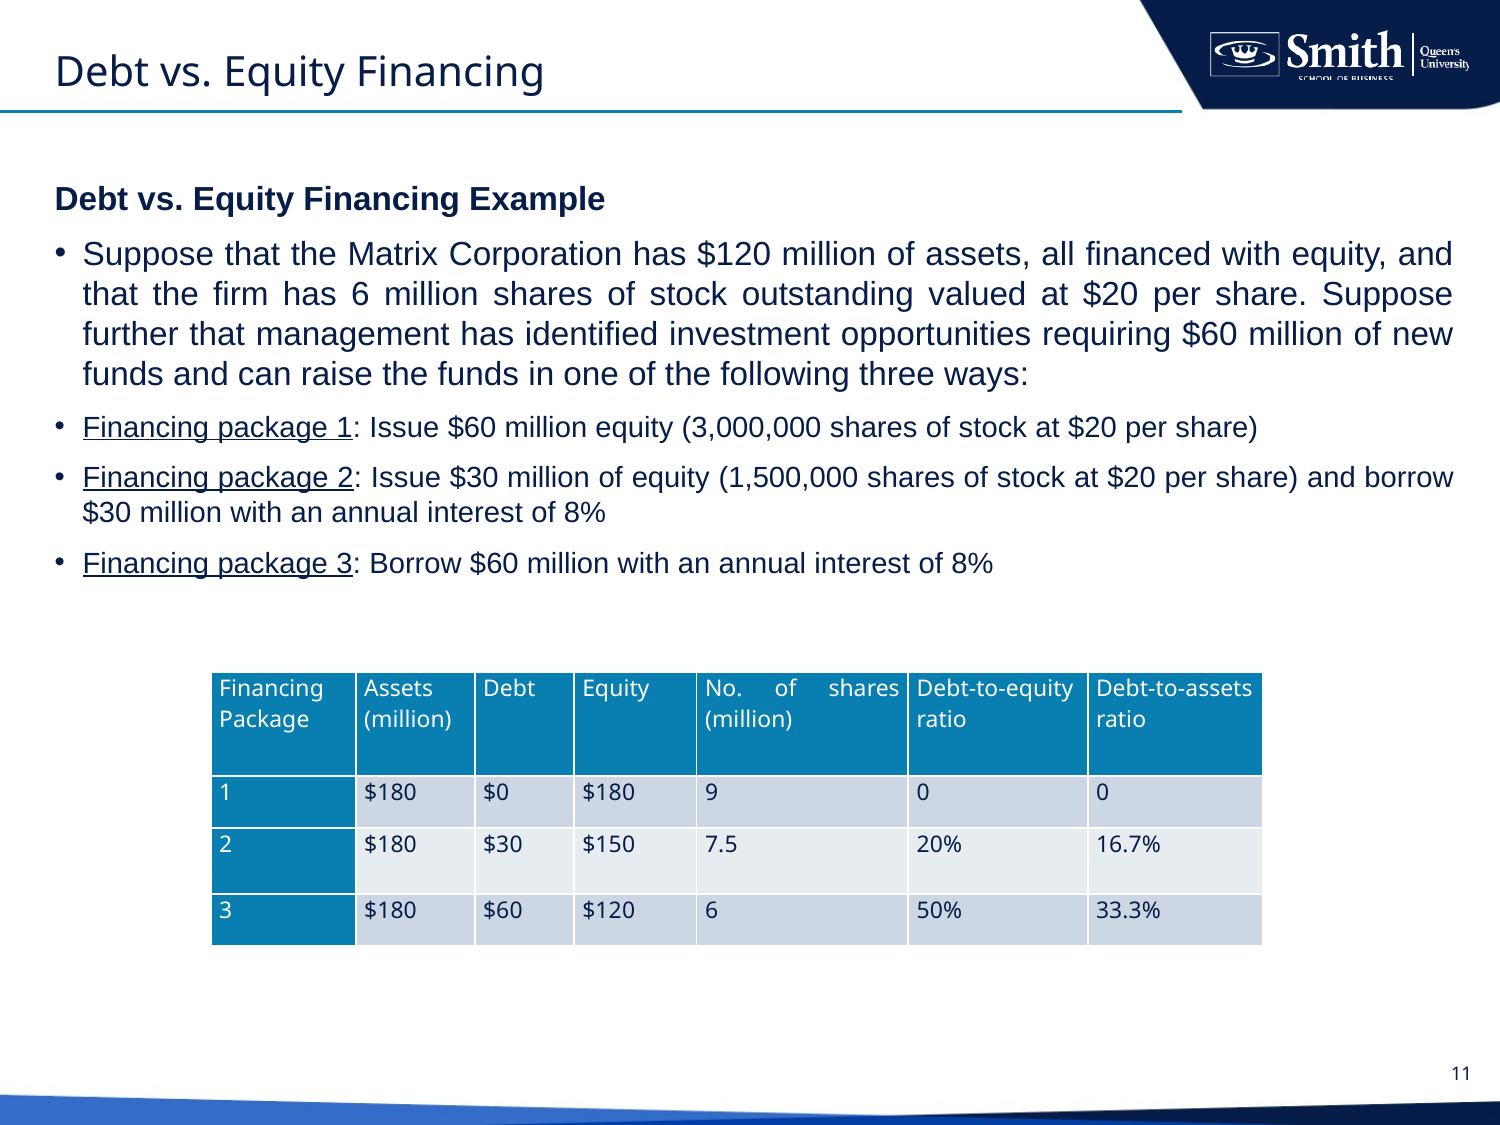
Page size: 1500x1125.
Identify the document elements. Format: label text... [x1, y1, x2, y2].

table_cell $120 [575, 895, 696, 945]
table_cell 20% [909, 829, 1087, 893]
table_cell $0 [476, 777, 573, 827]
table_cell 7.5 [697, 829, 907, 893]
table_cell 0 [1089, 777, 1262, 827]
table_cell 1 [212, 777, 355, 827]
table_cell 16.7% [1089, 829, 1262, 893]
table_cell 0 [909, 777, 1087, 827]
table_cell $150 [575, 829, 696, 893]
table_cell $180 [357, 829, 474, 893]
table_cell 6 [697, 895, 907, 945]
title Debt vs. Equity Financing [54, 14, 1125, 96]
table_cell $30 [476, 829, 573, 893]
table_cell 2 [212, 829, 355, 893]
table_cell $180 [575, 777, 696, 827]
table_cell $180 [357, 777, 474, 827]
table_cell $180 [357, 895, 474, 945]
table_cell $60 [476, 895, 573, 945]
picture [0, 0, 1500, 1125]
table_header Assets (million) [357, 673, 474, 775]
table_header Debt-to-equity ratio [909, 673, 1087, 775]
table_cell 3 [212, 895, 355, 945]
table_header Debt [476, 673, 573, 775]
list Debt vs. Equity Financing Example Suppose that the Matrix Corporation has $120 million of assets, all financed with equity, and that the firm has 6 million shares of stock outstanding valued at $20 per share. Suppose further that management has identified investment opportunities requiring $60 million of new funds and can raise the funds in one of the following three ways: Financing package 1: Issue $60 million equity (3,000,000 shares of stock at $20 per share) Financing package 2: Issue $30 million of equity (1,500,000 shares of stock at $20 per share) and borrow $30 million with an annual interest of 8% Financing package 3: Borrow $60 million with an annual interest of 8% [54, 177, 1456, 604]
table_header No. of shares (million) [697, 673, 907, 775]
table_cell 33.3% [1089, 895, 1262, 945]
table_cell 50% [909, 895, 1087, 945]
table_header Equity [575, 673, 696, 775]
table_header Financing Package [212, 673, 355, 775]
table_cell 9 [697, 777, 907, 827]
table_header Debt-to-assets ratio [1089, 673, 1262, 775]
